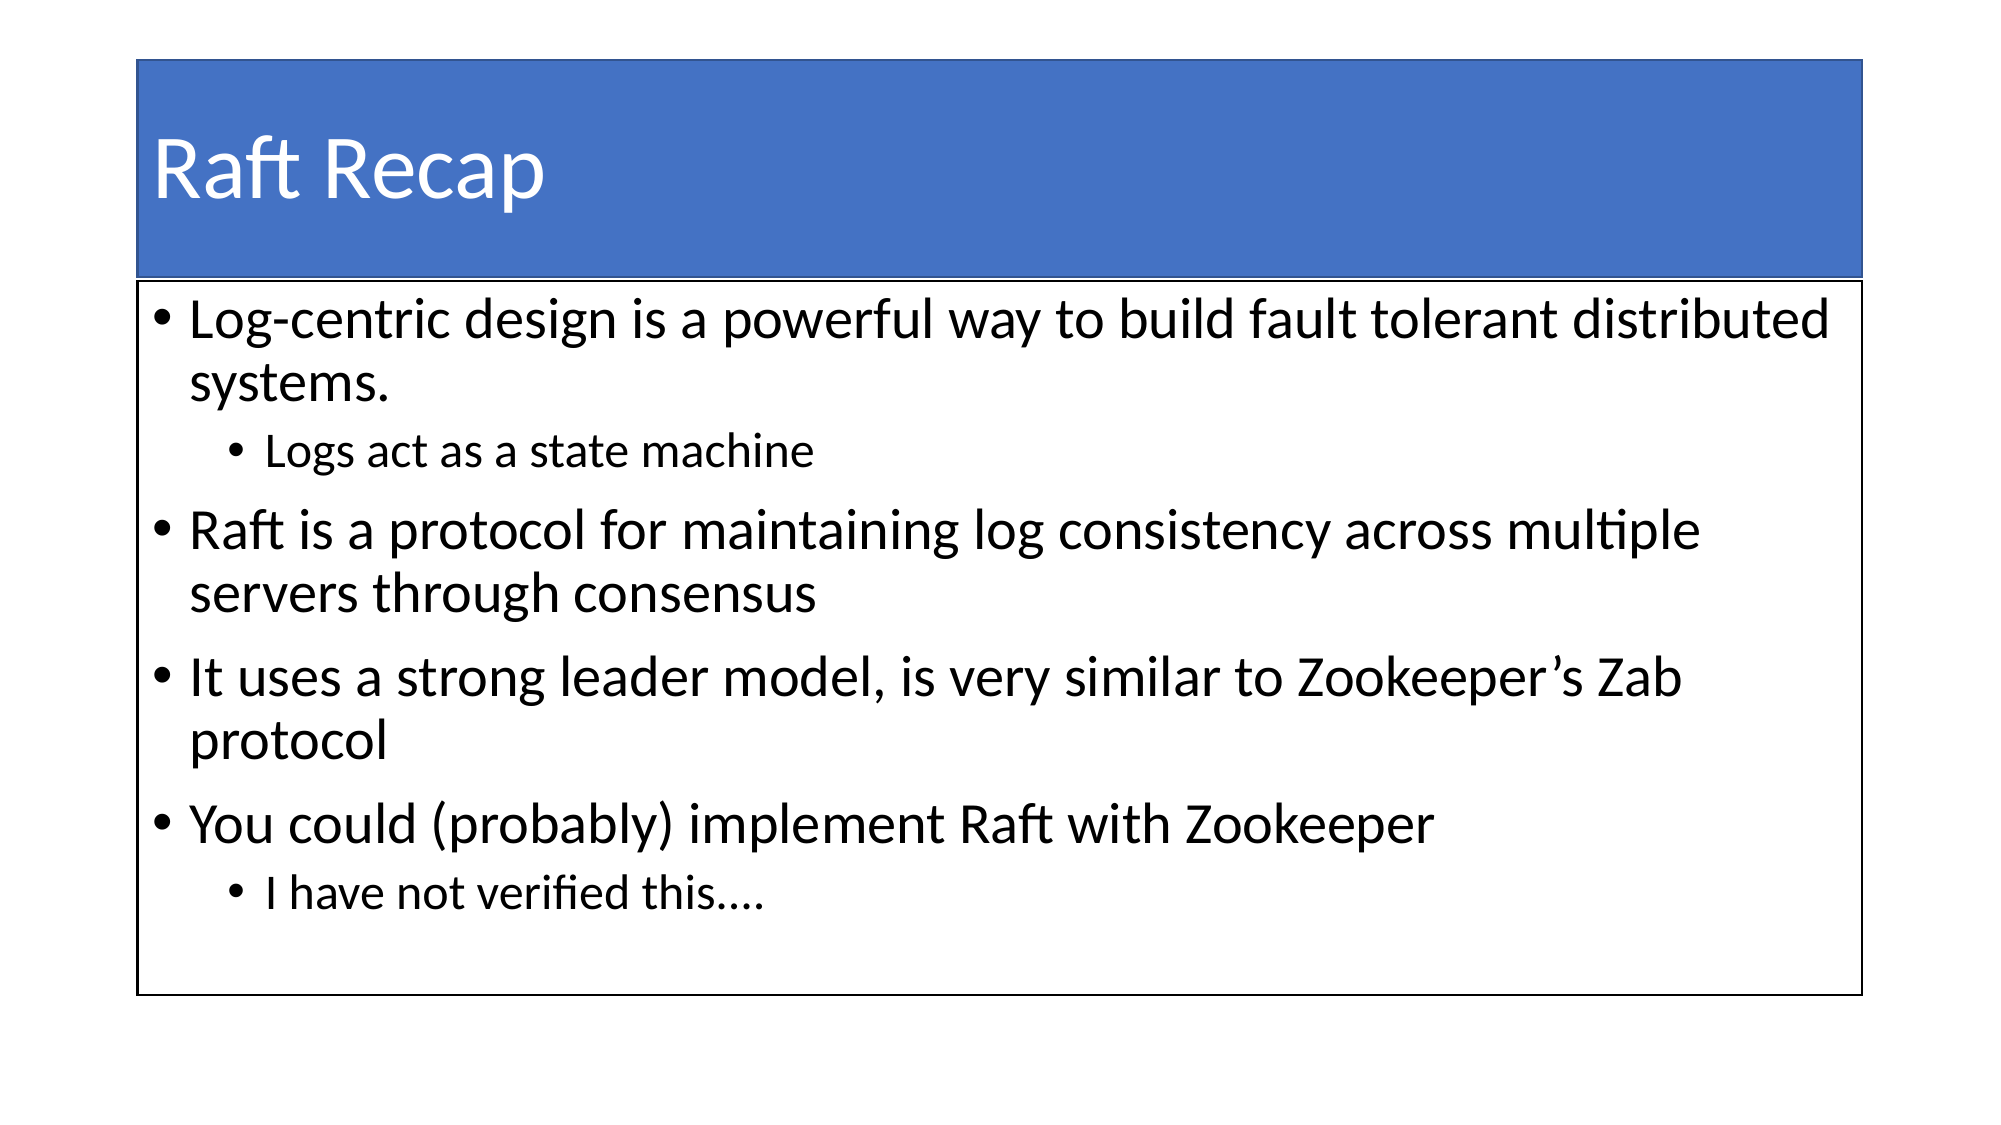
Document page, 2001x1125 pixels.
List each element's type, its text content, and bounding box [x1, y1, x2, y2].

list Log-centric design is a powerful way to build fault tolerant distributed systems. Logs act as a state machine Raft is a protocol for maintaining log consistency across multiple servers through consensus It uses a strong leader model, is very similar to Zookeeper’s Zab protocol You could (probably) implement Raft with Zookeeper I have not verified this.... [136, 280, 1863, 996]
title Raft Recap [136, 59, 1863, 278]
